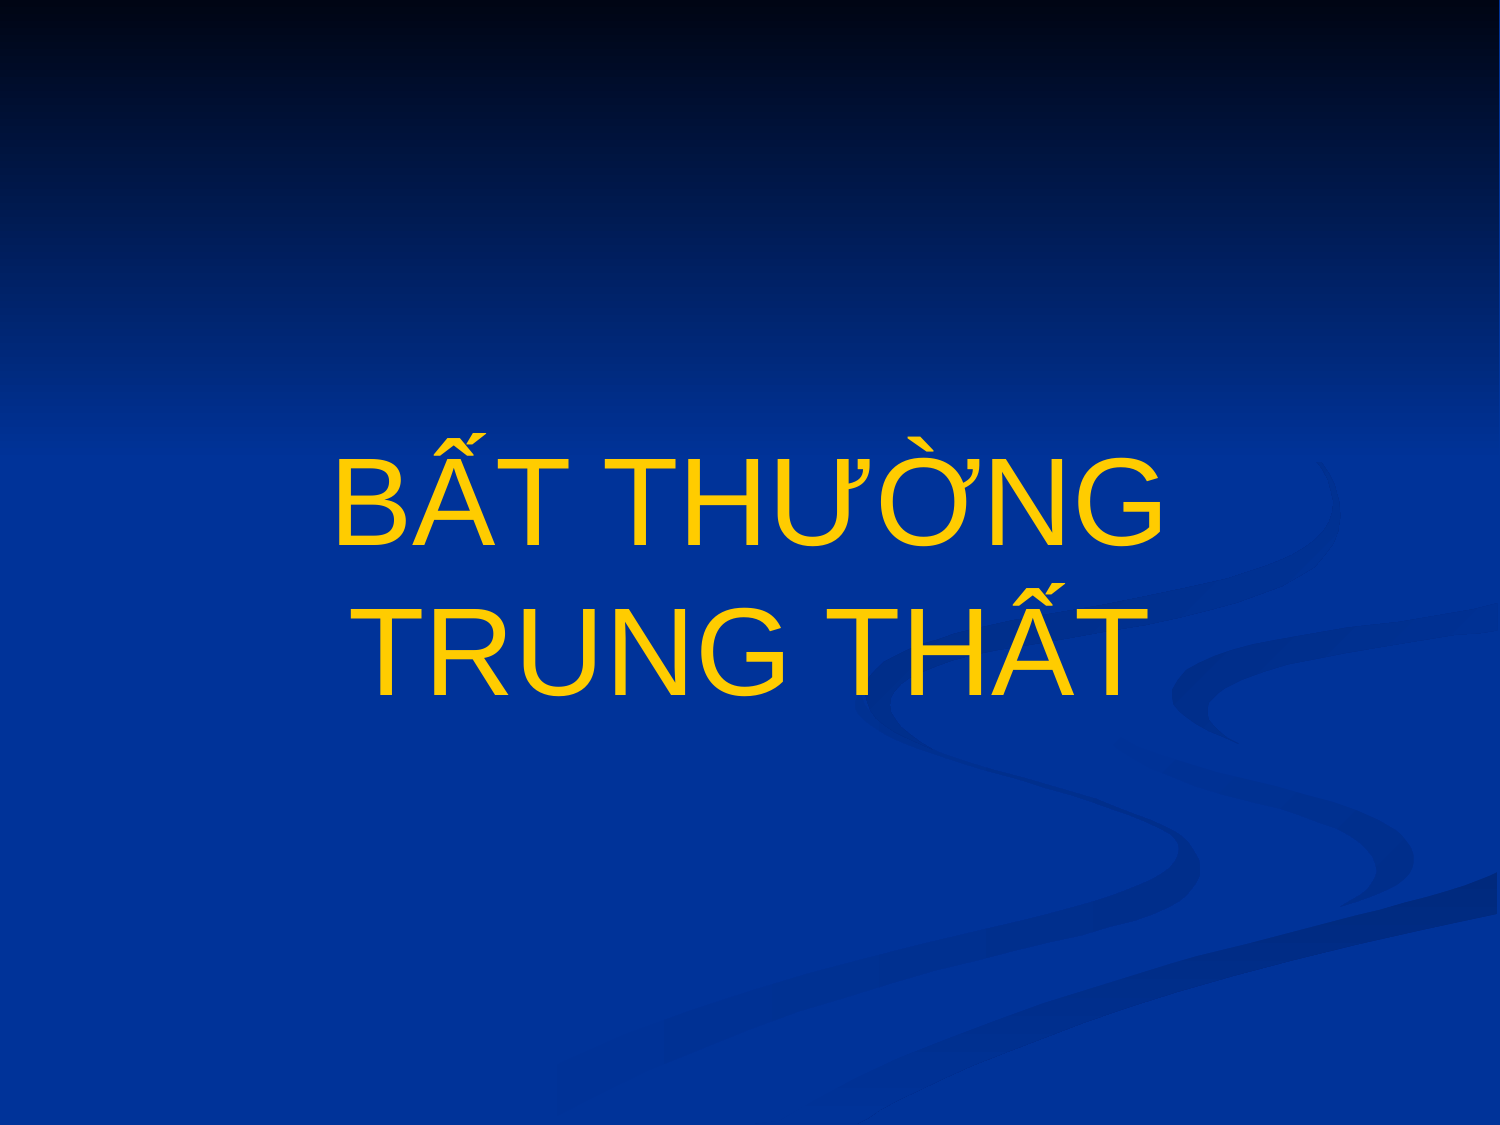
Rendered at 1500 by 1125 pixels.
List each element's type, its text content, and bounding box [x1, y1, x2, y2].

title BẤT THƯỜNG TRUNG THẤT [112, 412, 1388, 728]
